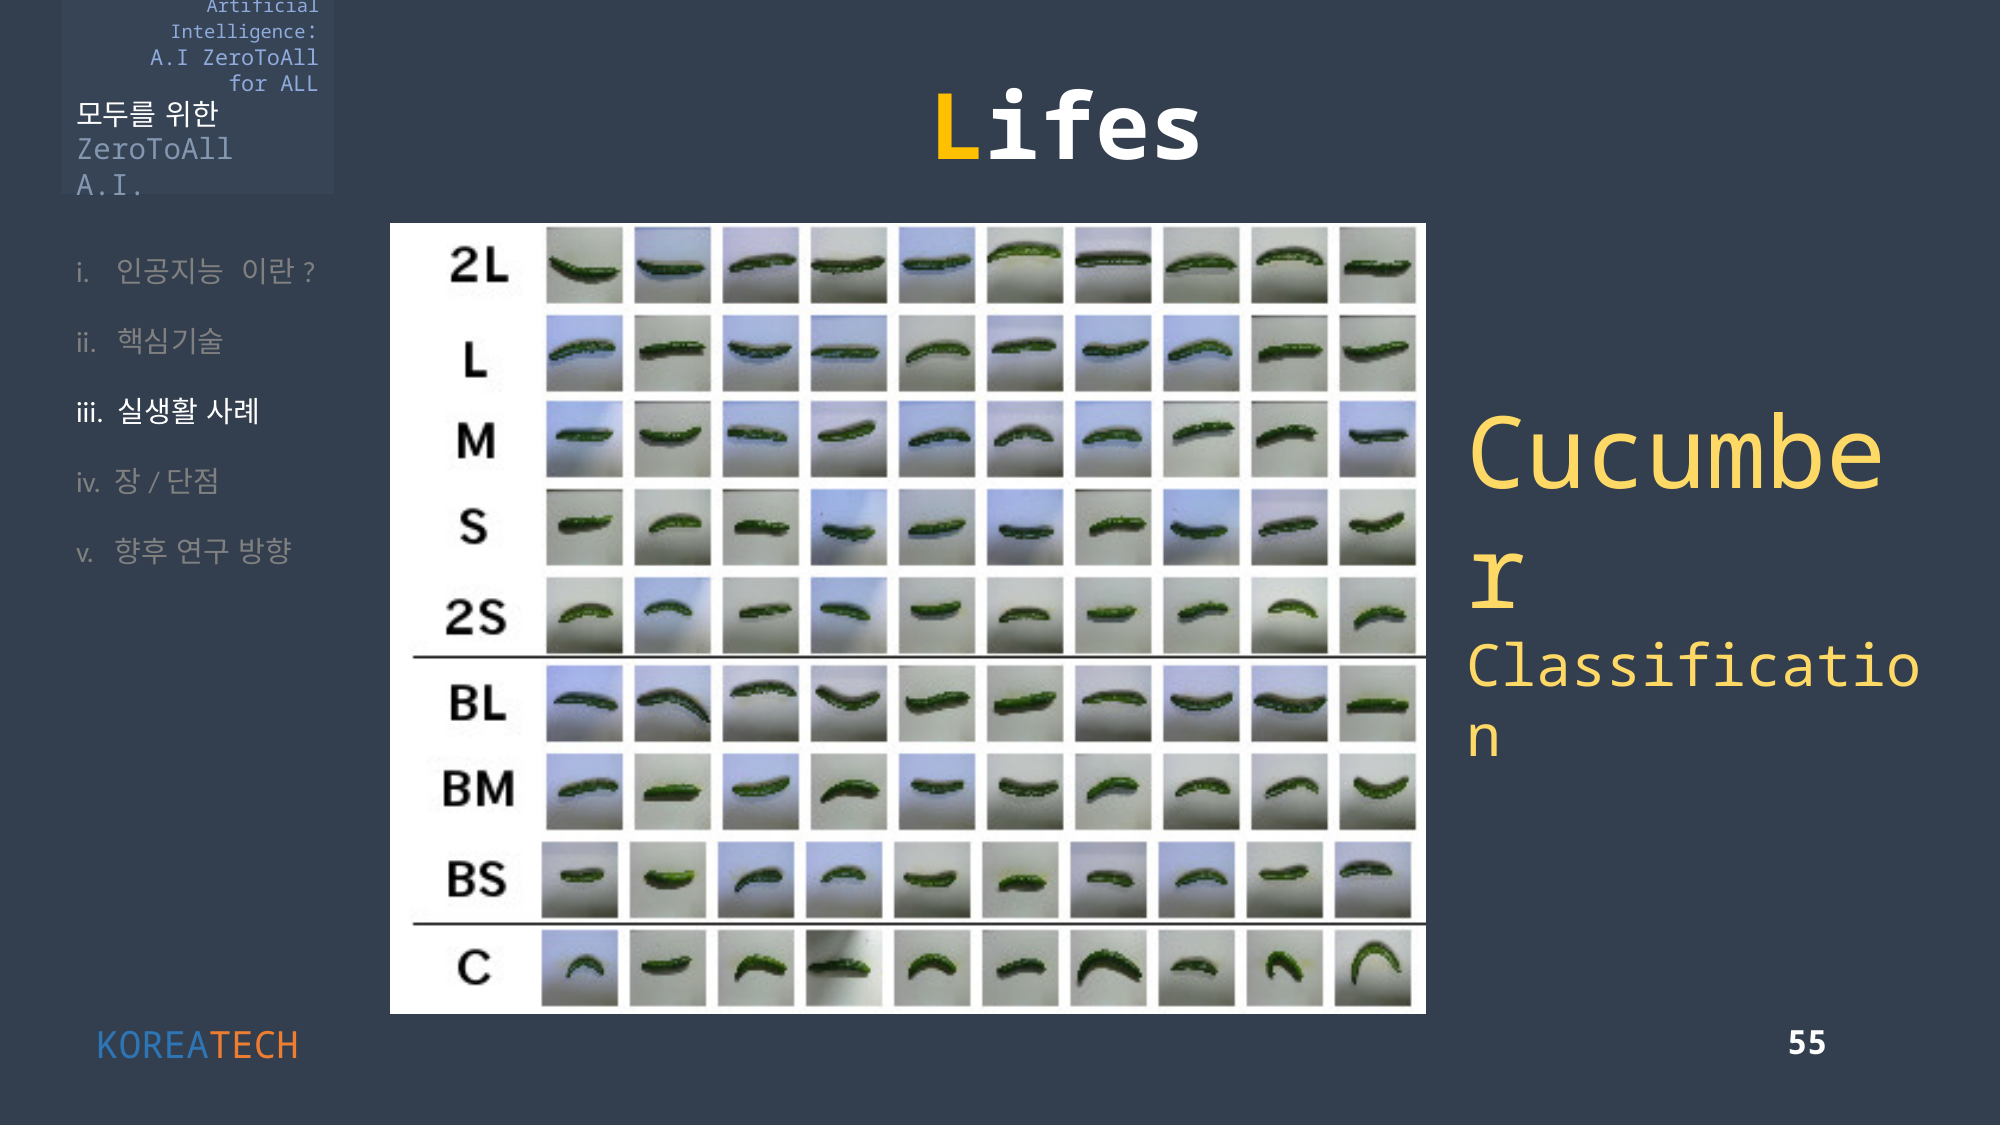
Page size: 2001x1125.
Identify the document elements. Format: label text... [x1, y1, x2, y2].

text_box Artificial Intelligence: A.I ZeroToAll for ALL 모두를 위한 ZeroToAll A.I. [60, 0, 335, 195]
text_box KOREATECH [81, 1013, 314, 1074]
text_box Lifes [805, 52, 1331, 195]
text_box Cucumber Classification [1451, 471, 1950, 686]
text_box i. 인공지능 이란? ii. 핵심기술 iii. 실생활 사례 iv. 장/단점 v. 향후 연구 방향 [60, 222, 335, 599]
picture [390, 223, 1426, 1014]
slide_number 55 [1412, 1013, 1863, 1074]
